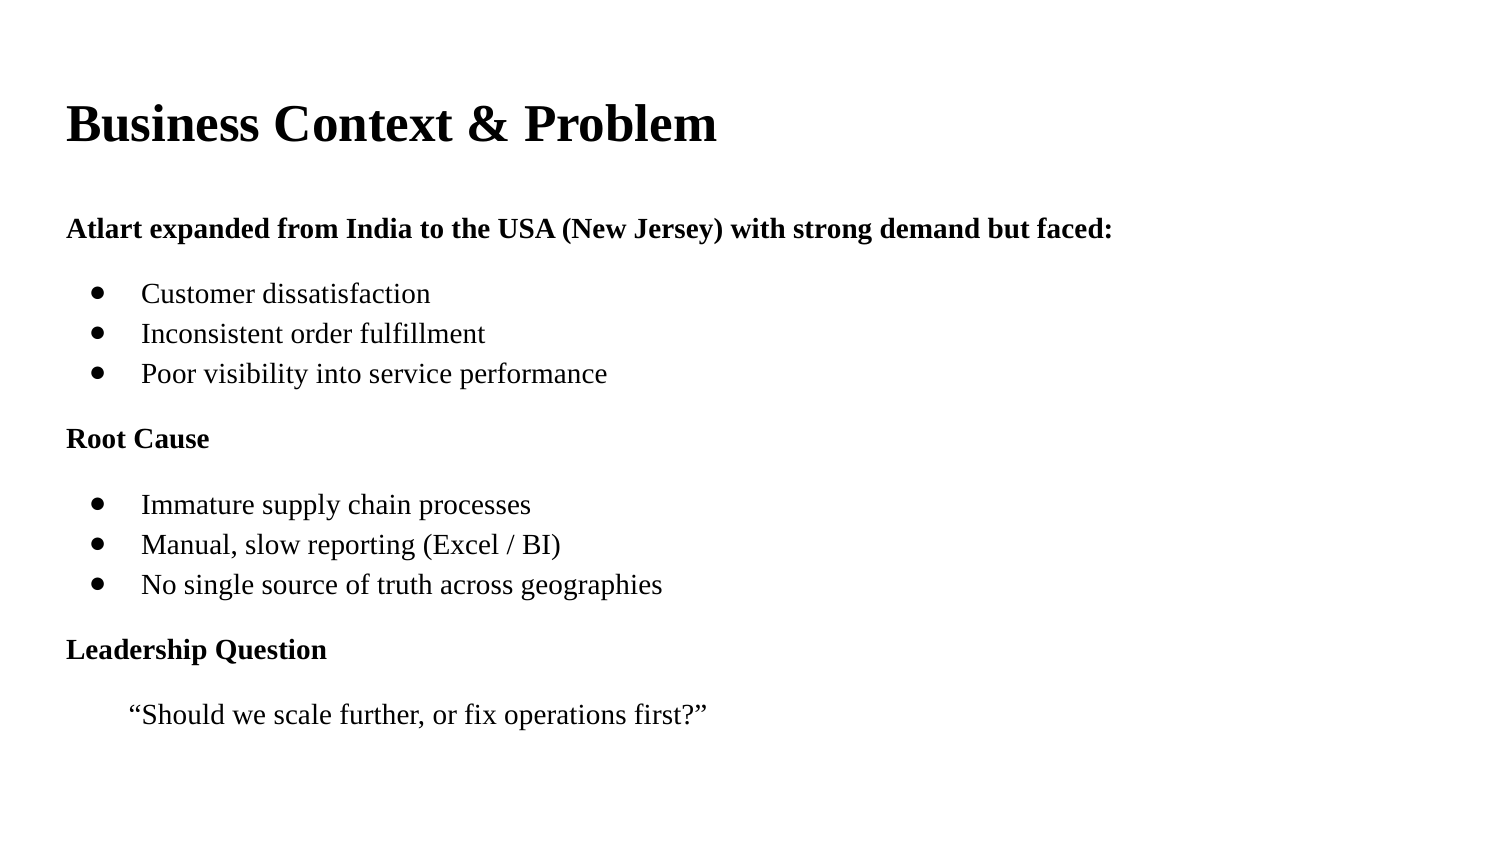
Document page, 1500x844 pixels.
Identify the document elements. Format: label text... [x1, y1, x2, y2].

list Atlart expanded from India to the USA (New Jersey) with strong demand but faced: Customer dissatisfaction Inconsistent order fulfillment Poor visibility into service performance Root Cause Immature supply chain processes Manual, slow reporting (Excel / BI) No single source of truth across geographies Leadership Question “Should we scale further, or fix operations first?” [51, 189, 1449, 750]
title Business Context & Problem [51, 72, 1449, 167]
